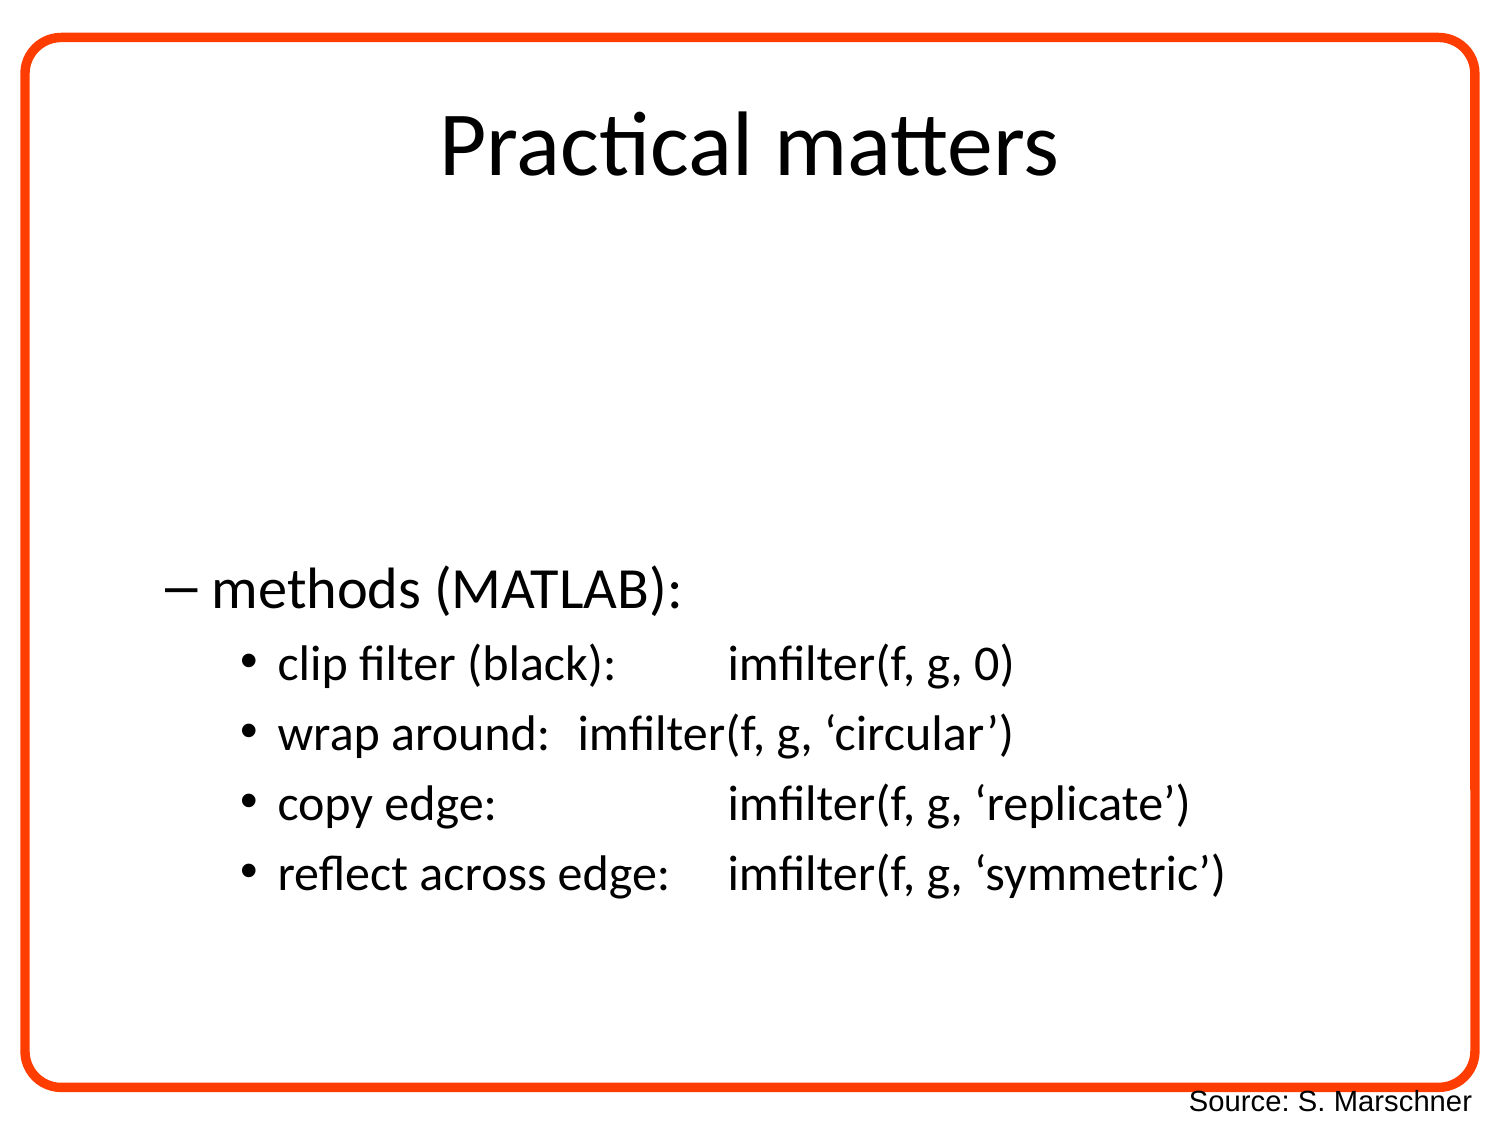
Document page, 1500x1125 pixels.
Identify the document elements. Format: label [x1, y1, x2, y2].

text_box [1174, 1074, 1488, 1125]
list [75, 262, 1425, 1005]
title [75, 45, 1425, 233]
